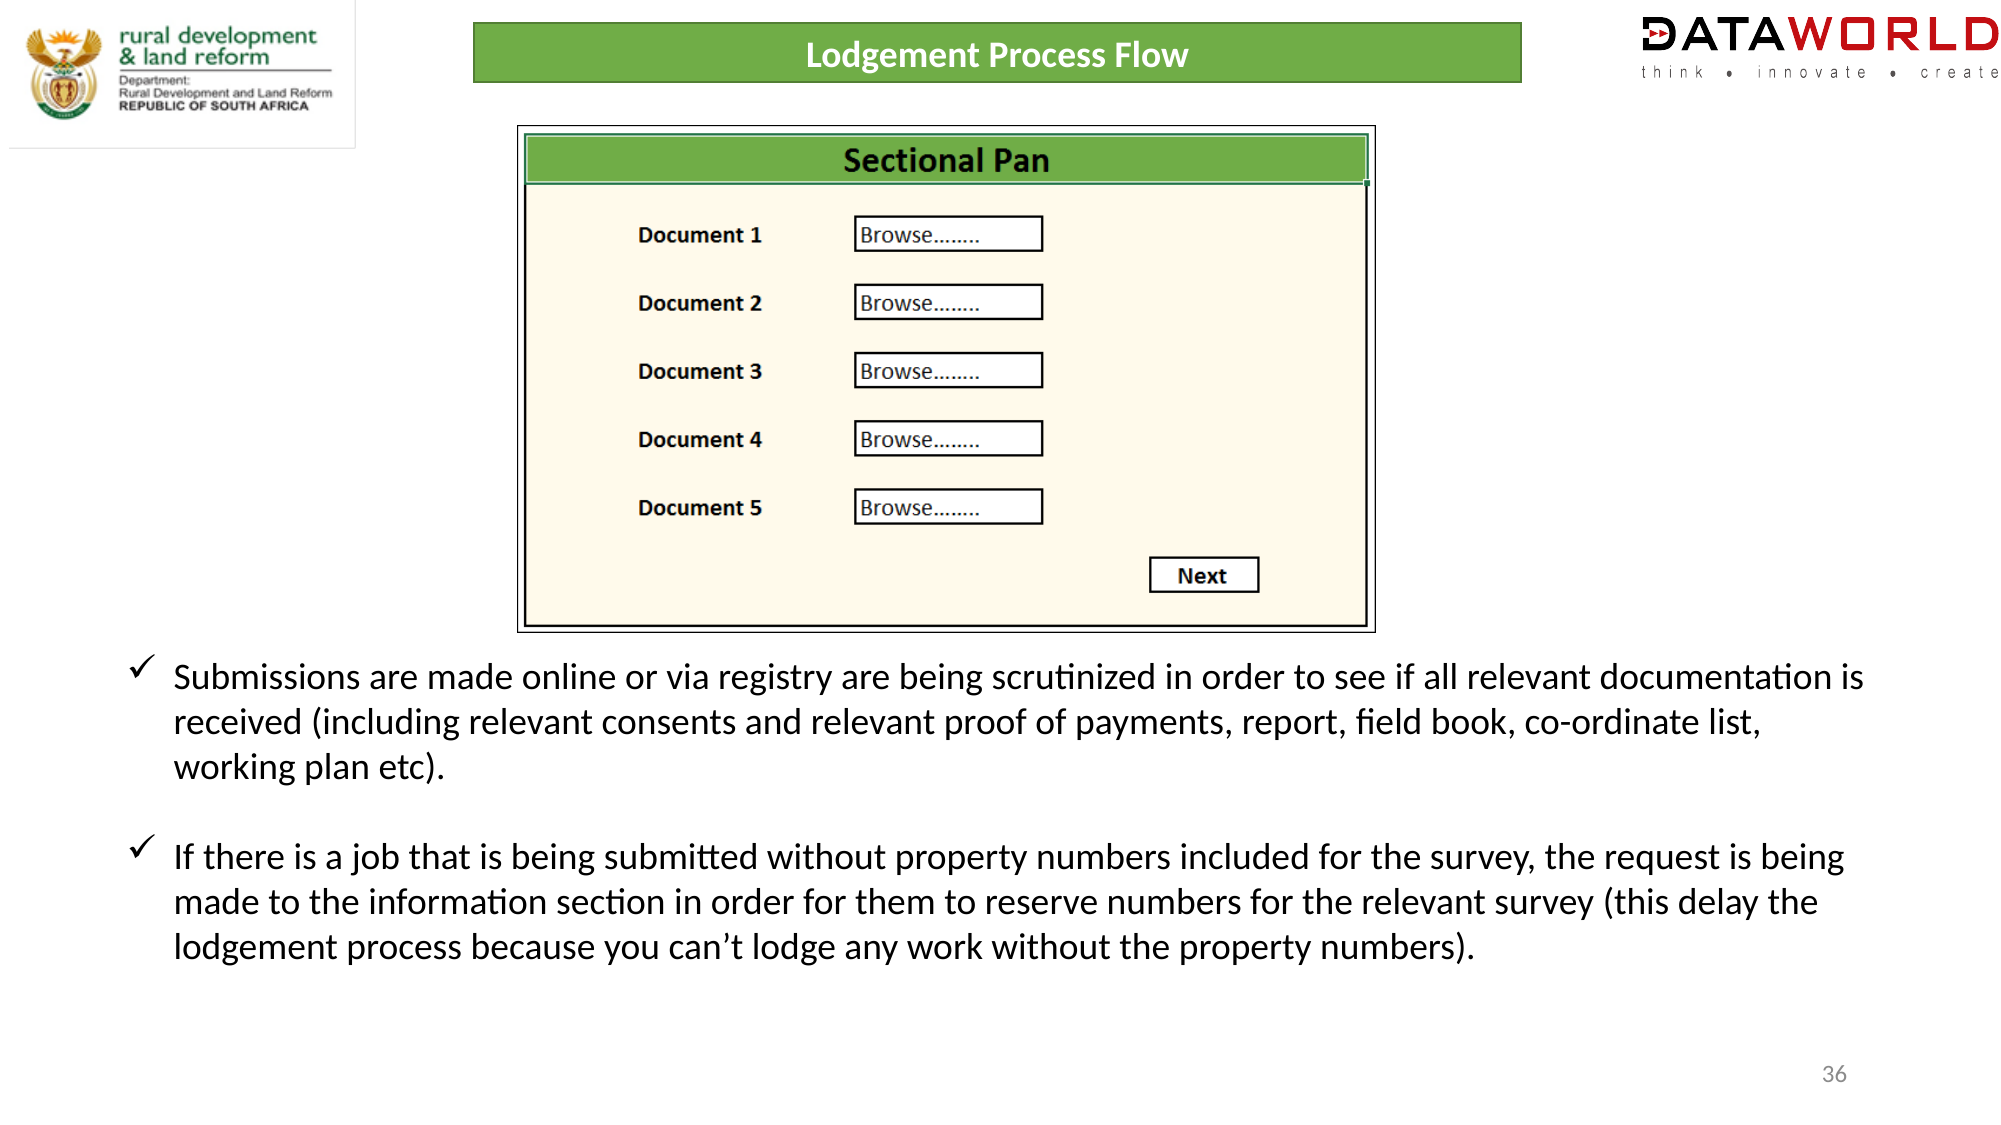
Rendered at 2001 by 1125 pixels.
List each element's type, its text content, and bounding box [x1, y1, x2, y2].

picture [1640, 17, 2000, 82]
slide_number 36 [1412, 1042, 1863, 1103]
picture [9, 0, 357, 150]
text_box Submissions are made online or via registry are being scrutinized in order to see if all relevant documentation is received (including relevant consents and relevant proof of payments, report, field book, co-ordinate list, working plan etc). If there is a job that is being submitted without property numbers included for the survey, the request is being made to the information section in order for them to reserve numbers for the relevant survey (this delay the lodgement process because you can’t lodge any work without the property numbers). [111, 644, 1891, 975]
text_box Lodgement Process Flow [473, 22, 1522, 83]
picture [517, 125, 1377, 633]
